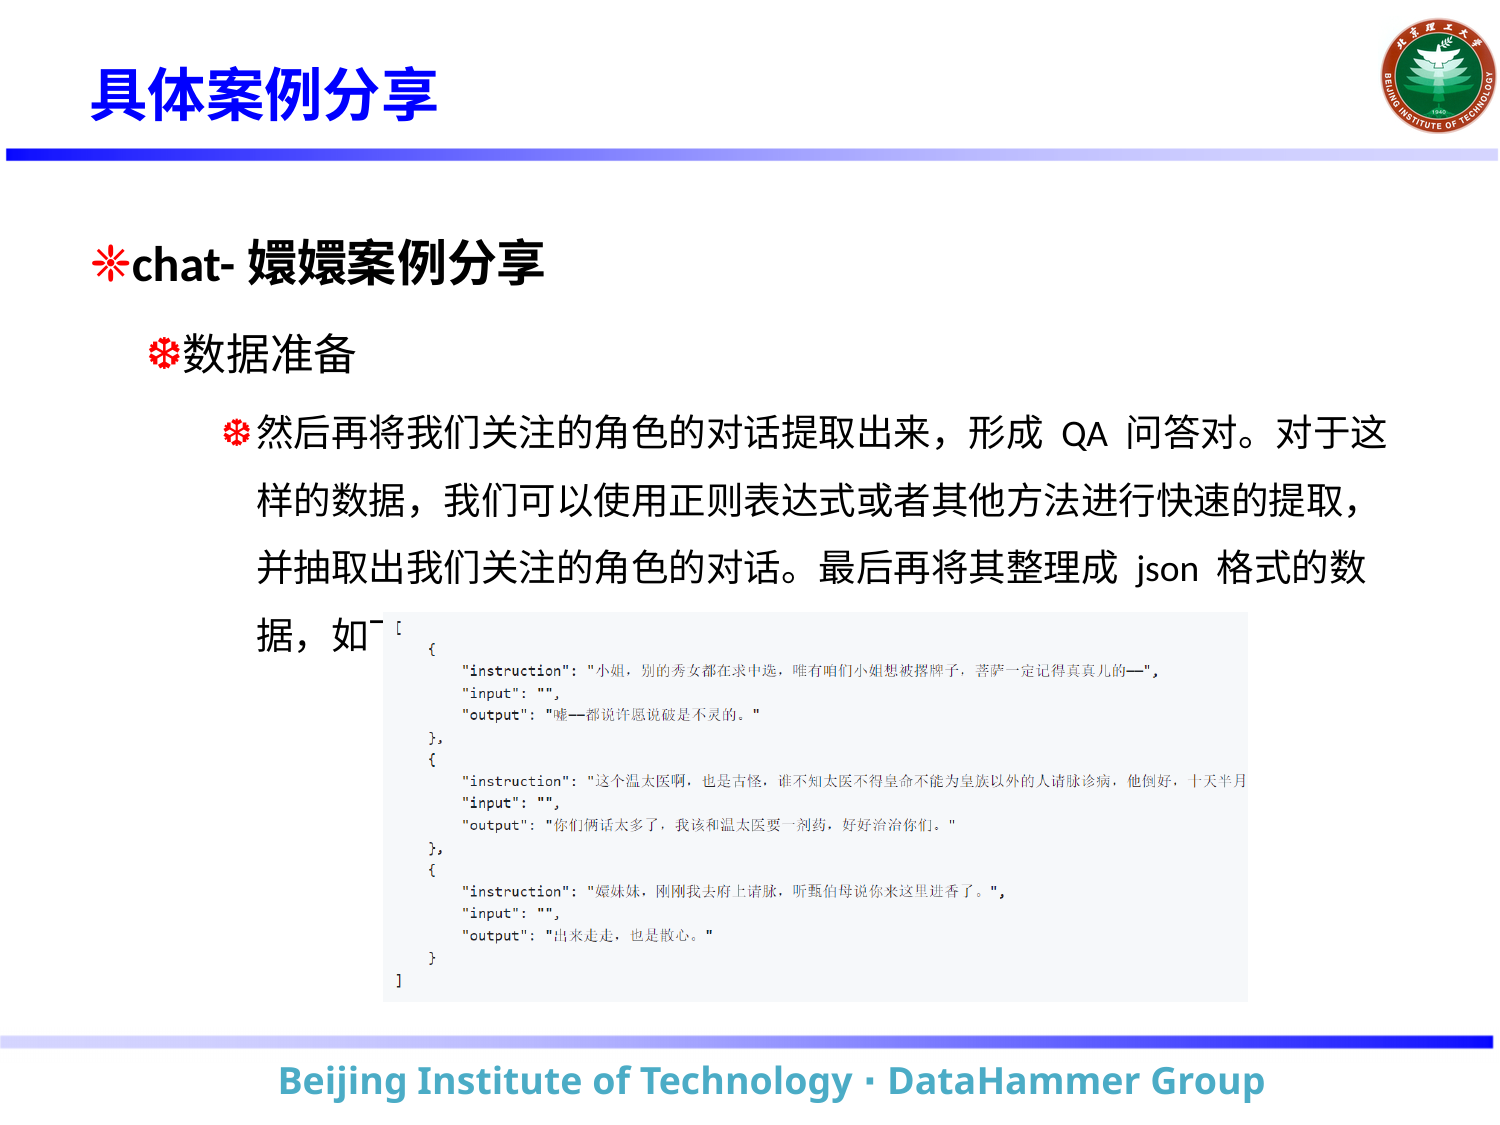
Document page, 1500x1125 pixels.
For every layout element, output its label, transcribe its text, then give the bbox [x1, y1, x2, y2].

list chat-嬛嬛案例分享 数据准备 然后再将我们关注的角色的对话提取出来，形成 QA 问答对。对于这样的数据，我们可以使用正则表达式或者其他方法进行快速的提取，并抽取出我们关注的角色的对话。最后再将其整理成 json 格式的数据，如下： [74, 194, 1426, 767]
picture [382, 612, 1248, 1003]
picture [0, 1028, 1498, 1063]
title 具体案例分享 [74, 34, 1378, 152]
picture [0, 16, 1500, 169]
